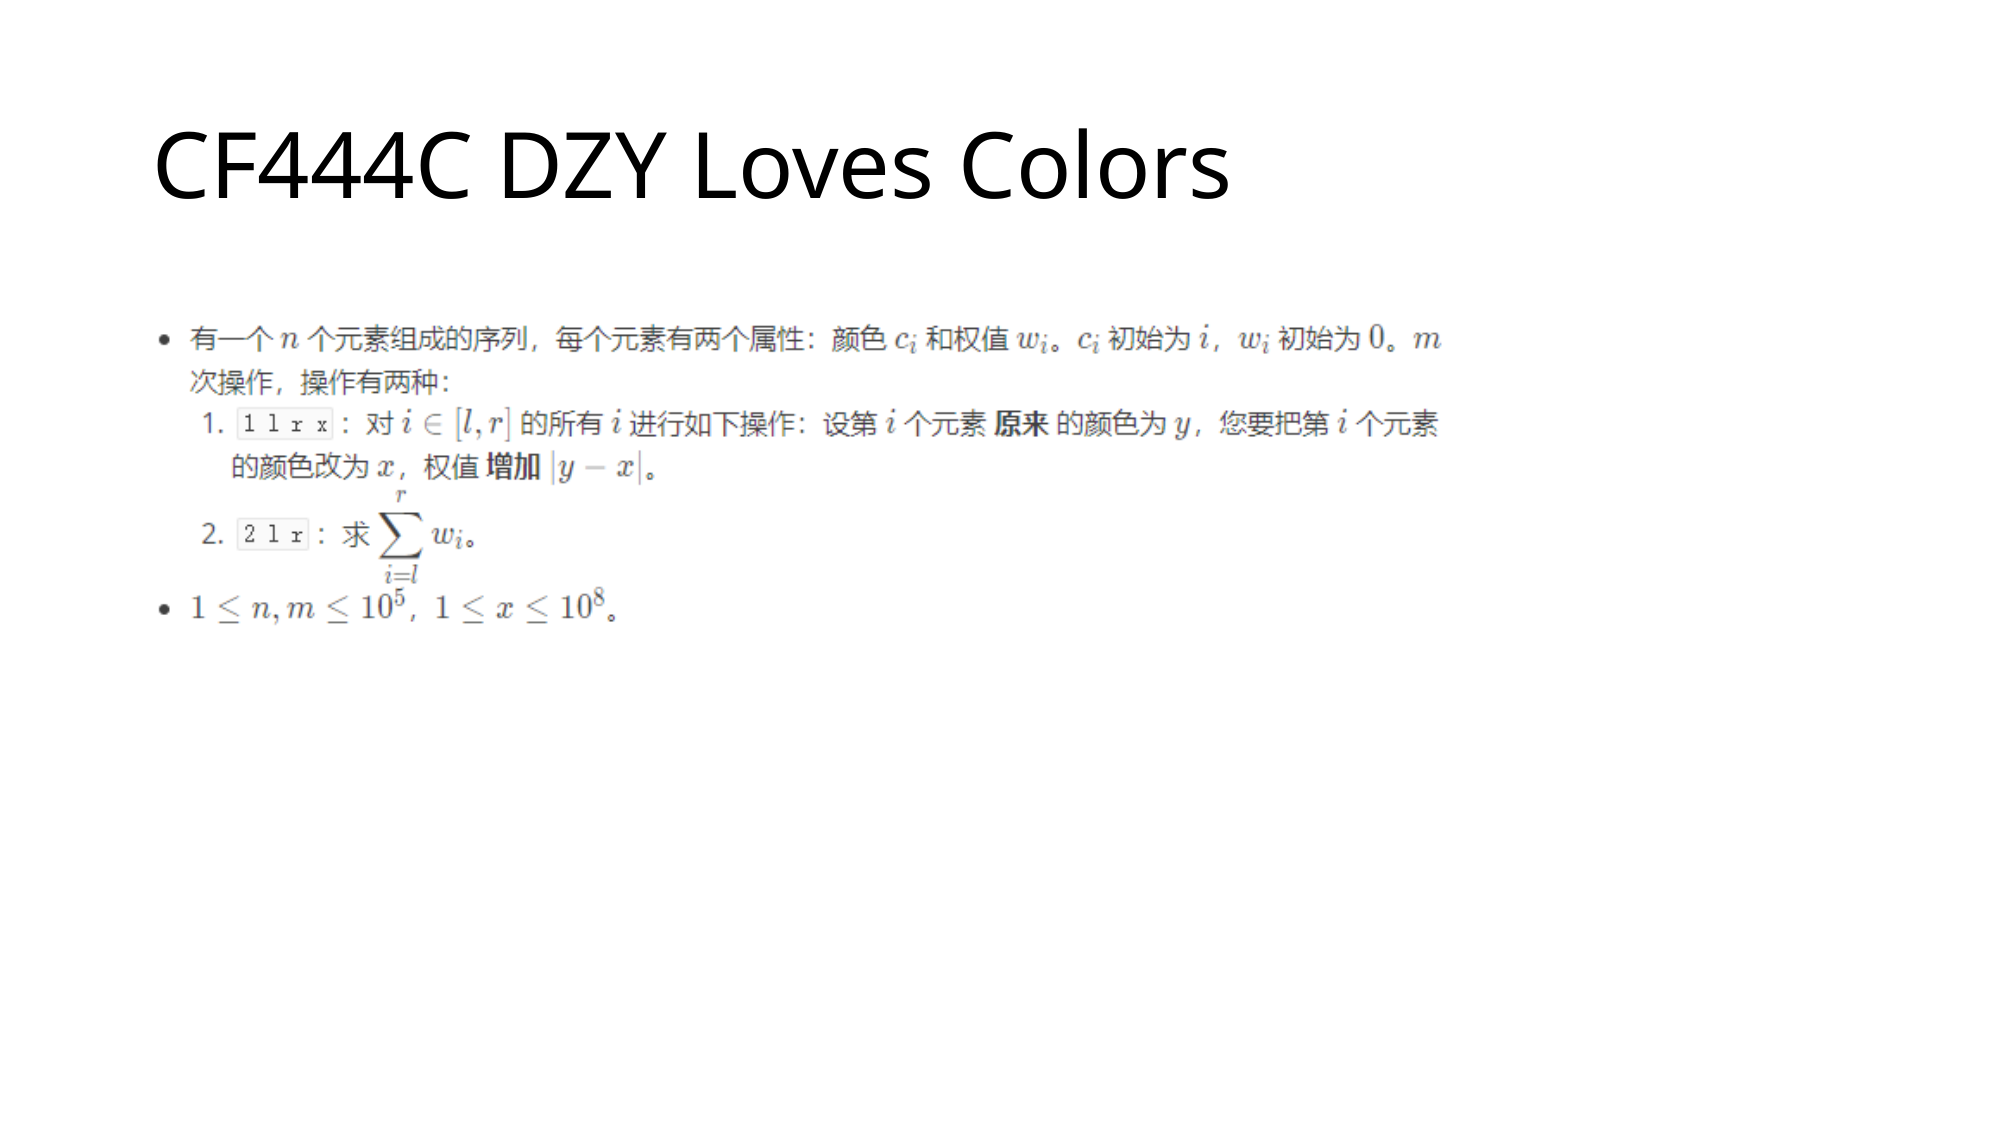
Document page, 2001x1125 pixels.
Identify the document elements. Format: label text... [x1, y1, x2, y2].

title CF444C DZY Loves Colors [137, 59, 1863, 278]
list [137, 302, 1459, 653]
